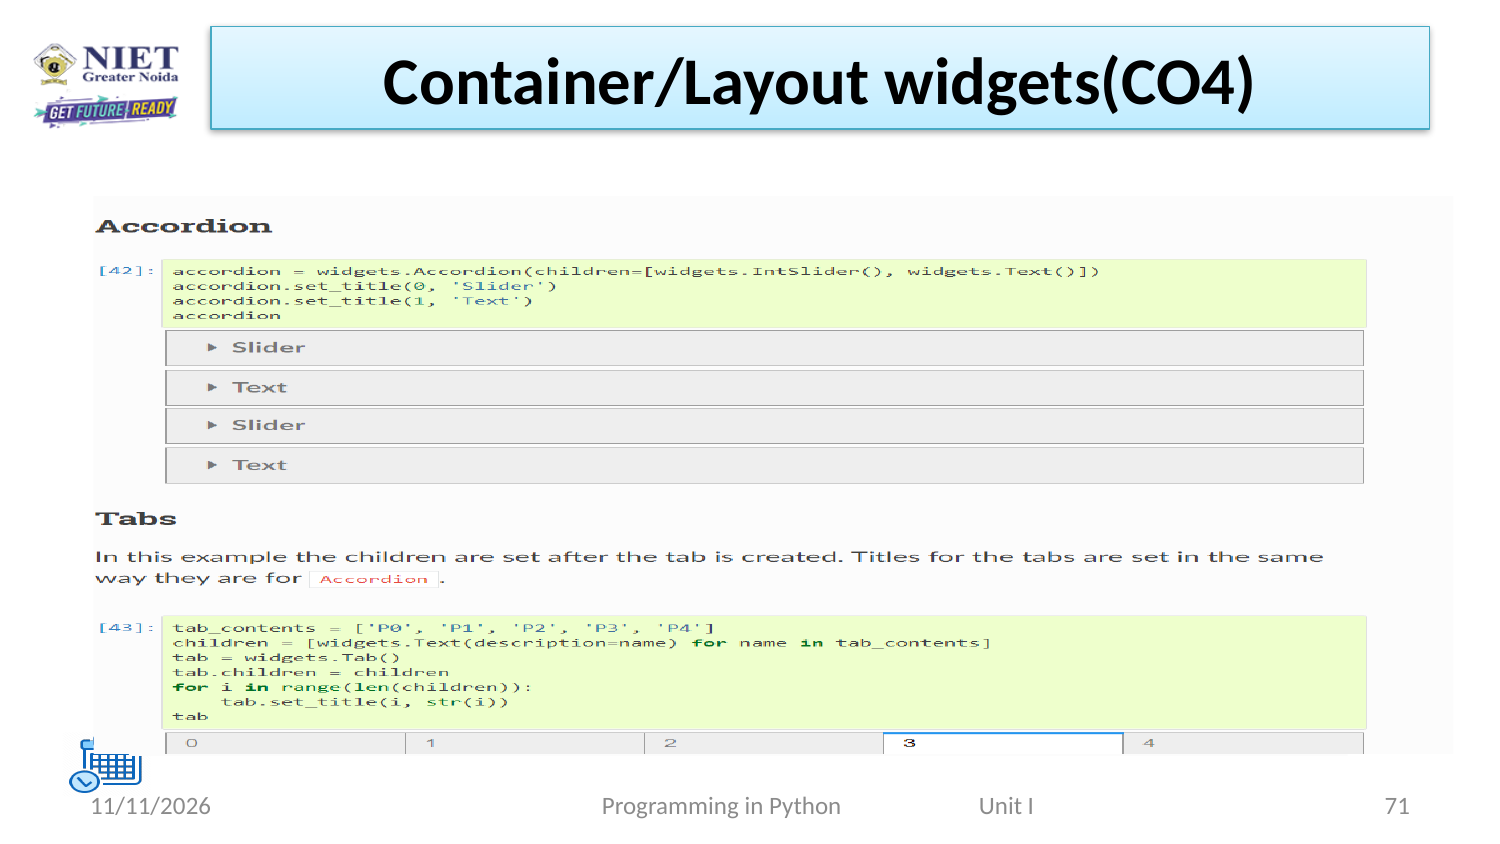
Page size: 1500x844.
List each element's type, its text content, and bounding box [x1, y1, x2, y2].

slide_number 71 [1074, 782, 1425, 827]
title Container/Layout widgets(CO4) [210, 26, 1430, 130]
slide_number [75, 782, 425, 827]
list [93, 196, 1454, 754]
footer Programming in Python Unit I [512, 782, 1074, 827]
picture [0, 34, 212, 136]
picture [62, 731, 1348, 798]
